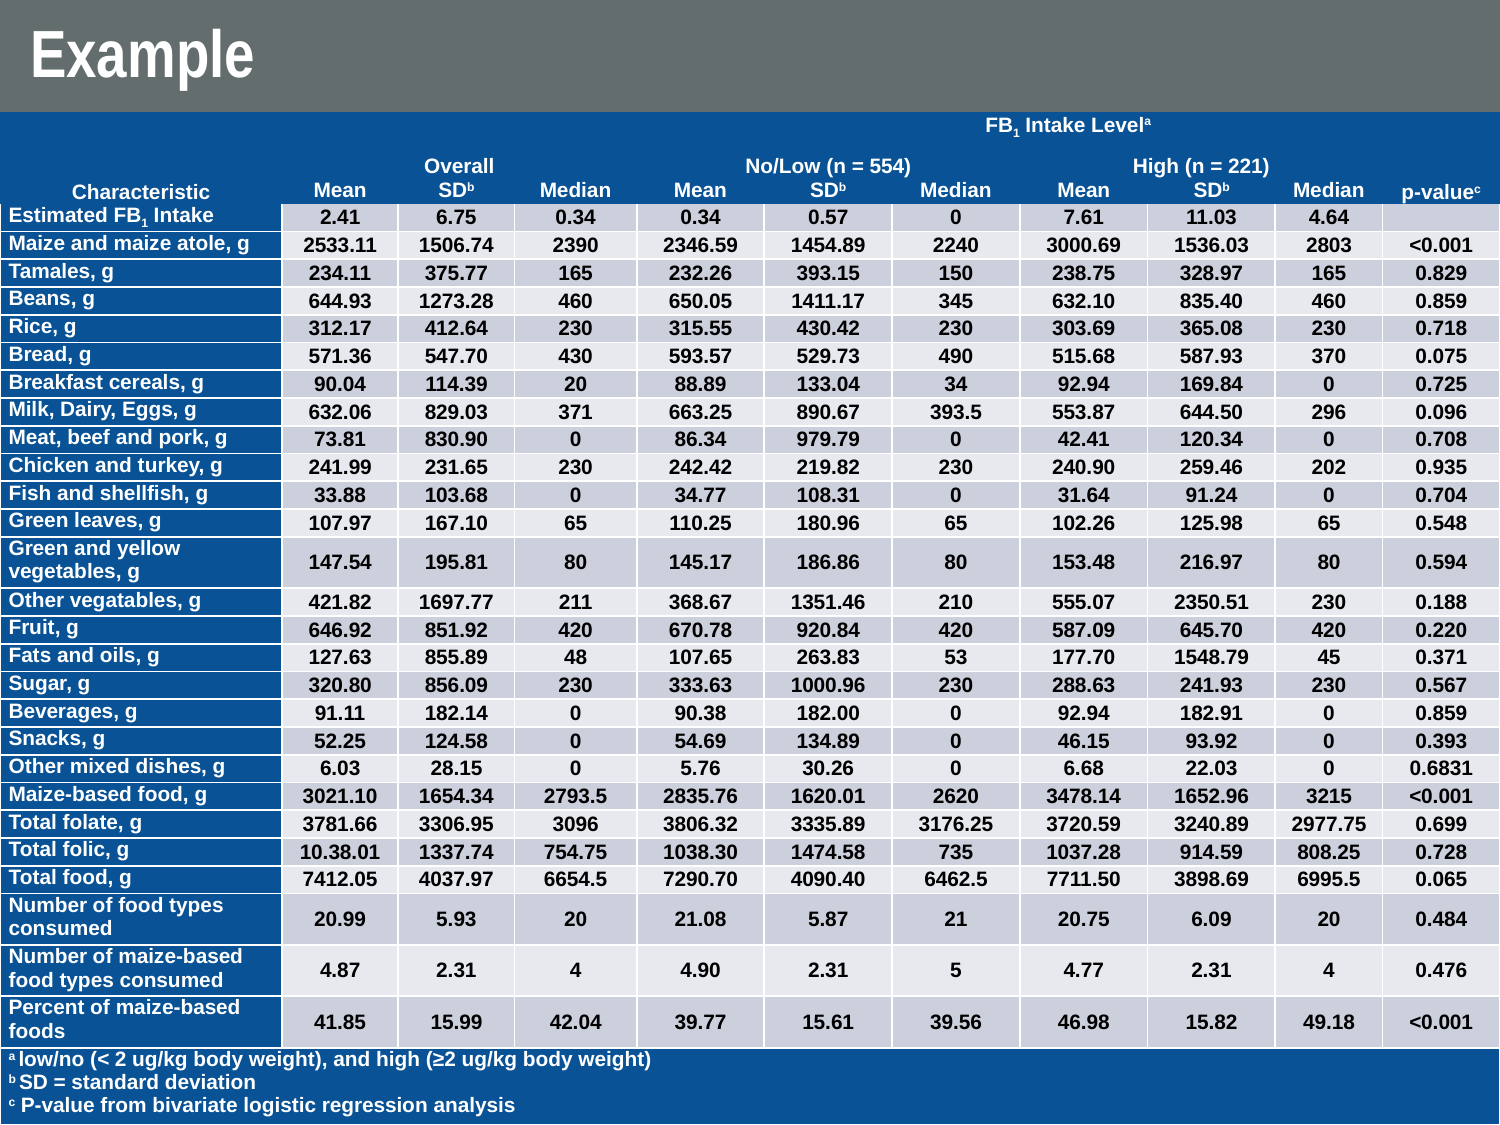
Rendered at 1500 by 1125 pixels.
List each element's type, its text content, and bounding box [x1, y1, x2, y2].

table_cell Total food, g [1, 867, 281, 893]
table_cell Beans, g [1, 288, 281, 314]
table_cell 393.5 [893, 399, 1019, 425]
table_cell 0.708 [1383, 427, 1499, 453]
table_cell 0 [515, 700, 636, 726]
table_cell 20 [515, 894, 636, 944]
table_cell 230 [893, 454, 1019, 480]
table_cell 2.31 [765, 946, 891, 995]
table_cell Mean [282, 179, 398, 204]
table_cell Bread, g [1, 343, 281, 369]
table_cell 0 [893, 700, 1019, 726]
table_cell 0.829 [1383, 260, 1499, 286]
table_cell 4037.97 [399, 867, 514, 893]
table_cell 150 [893, 260, 1019, 286]
table_cell 650.05 [638, 288, 763, 314]
table_cell 1454.89 [765, 232, 891, 258]
table_cell High (n = 221) [1020, 140, 1383, 179]
table_cell 2240 [893, 232, 1019, 258]
table_cell 10.38.01 [283, 839, 397, 865]
table_cell 3000.69 [1021, 232, 1147, 258]
table_cell 73.81 [283, 427, 397, 453]
table_cell 234.11 [283, 260, 397, 286]
table_cell Median [892, 179, 1020, 204]
table_cell 1506.74 [399, 232, 514, 258]
table_cell 547.70 [399, 343, 514, 369]
table_cell 133.04 [765, 371, 891, 397]
table_cell 0.393 [1383, 728, 1499, 754]
table_cell Snacks, g [1, 728, 281, 754]
table_cell 34.77 [638, 482, 763, 508]
table_cell Number of maize-based food types consumed [1, 946, 281, 995]
table_cell 33.88 [283, 482, 397, 508]
table_cell Sugar, g [1, 672, 281, 698]
table_cell 52.25 [283, 728, 397, 754]
table_cell 333.63 [638, 672, 763, 698]
table_cell 0.34 [515, 204, 636, 231]
table_cell 0.476 [1383, 946, 1499, 995]
table_cell 90.04 [283, 371, 397, 397]
table_cell 3806.32 [638, 811, 763, 837]
table_cell 1000.96 [765, 672, 891, 698]
table_cell SDb [1148, 179, 1275, 204]
table_cell 230 [515, 672, 636, 698]
table_cell 127.63 [283, 645, 397, 671]
table_cell 328.97 [1148, 260, 1274, 286]
table_cell Other vegatables, g [1, 589, 281, 615]
table_cell 421.82 [283, 589, 397, 615]
table_cell 0.484 [1383, 894, 1499, 944]
table_cell 0 [515, 427, 636, 453]
table_cell 230 [1276, 672, 1382, 698]
table_cell 855.89 [399, 645, 514, 671]
table_cell 103.68 [399, 482, 514, 508]
table_cell 15.82 [1148, 997, 1274, 1047]
table_cell 110.25 [638, 510, 763, 536]
table_cell 41.85 [283, 997, 397, 1047]
table_cell 165 [515, 260, 636, 286]
table_cell 238.75 [1021, 260, 1147, 286]
table_cell 20.75 [1021, 894, 1147, 944]
table_cell Mean [637, 179, 764, 204]
table_cell 231.65 [399, 454, 514, 480]
table_cell 211 [515, 589, 636, 615]
table_cell 645.70 [1148, 617, 1274, 643]
table_cell 0.718 [1383, 316, 1499, 342]
table_cell 412.64 [399, 316, 514, 342]
table_cell Median [1275, 179, 1383, 204]
table_cell 808.25 [1276, 839, 1382, 865]
table_cell p-valuec [1383, 140, 1500, 204]
table_cell 1652.96 [1148, 783, 1274, 809]
table_cell 2793.5 [515, 783, 636, 809]
table_cell 4.77 [1021, 946, 1147, 995]
table_cell 39.56 [893, 997, 1019, 1047]
table_cell 0 [515, 728, 636, 754]
table_cell 5.93 [399, 894, 514, 944]
table_cell 370 [1276, 343, 1382, 369]
table_cell Other mixed dishes, g [1, 756, 281, 782]
table_cell SDb [764, 179, 892, 204]
table_cell 30.26 [765, 756, 891, 782]
table_cell 0.548 [1383, 510, 1499, 536]
table_cell 0 [1276, 756, 1382, 782]
table_cell 20.99 [283, 894, 397, 944]
table_cell SDb [398, 179, 515, 204]
table_cell 92.94 [1021, 371, 1147, 397]
table_cell 6654.5 [515, 867, 636, 893]
table_cell 3335.89 [765, 811, 891, 837]
table_cell 0.075 [1383, 343, 1499, 369]
table_cell 2803 [1276, 232, 1382, 258]
table_cell 856.09 [399, 672, 514, 698]
table_cell 219.82 [765, 454, 891, 480]
table_cell 320.80 [283, 672, 397, 698]
table_cell 587.09 [1021, 617, 1147, 643]
table_cell 851.92 [399, 617, 514, 643]
table_cell 145.17 [638, 538, 763, 587]
table_cell 0.704 [1383, 482, 1499, 508]
table_cell 93.92 [1148, 728, 1274, 754]
table_cell 296 [1276, 399, 1382, 425]
table_cell 1037.28 [1021, 839, 1147, 865]
table_cell 0 [1276, 427, 1382, 453]
table_header FB1 Intake Levela [637, 112, 1500, 140]
table_cell 147.54 [283, 538, 397, 587]
table_cell 0.567 [1383, 672, 1499, 698]
table_cell 6.75 [399, 204, 514, 231]
table_cell 644.50 [1148, 399, 1274, 425]
table_cell 835.40 [1148, 288, 1274, 314]
table_cell 20 [1276, 894, 1382, 944]
table_cell 0.6831 [1383, 756, 1499, 782]
table_cell 22.03 [1148, 756, 1274, 782]
table_cell 0.371 [1383, 645, 1499, 671]
table_cell 80 [515, 538, 636, 587]
table_cell 0 [515, 482, 636, 508]
table_cell 0.859 [1383, 288, 1499, 314]
table_cell 0.220 [1383, 617, 1499, 643]
table_cell 48 [515, 645, 636, 671]
table_cell 15.61 [765, 997, 891, 1047]
table_cell [1383, 204, 1499, 231]
table_cell 125.98 [1148, 510, 1274, 536]
table_cell 241.93 [1148, 672, 1274, 698]
table_cell 21.08 [638, 894, 763, 944]
table_cell 167.10 [399, 510, 514, 536]
table_cell 90.38 [638, 700, 763, 726]
table_cell Estimated FB1 Intake [1, 204, 281, 231]
table_cell <0.001 [1383, 783, 1499, 809]
table_cell 646.92 [283, 617, 397, 643]
table_cell 3478.14 [1021, 783, 1147, 809]
table_cell 0 [893, 756, 1019, 782]
table_cell 210 [893, 589, 1019, 615]
table_cell 0 [893, 482, 1019, 508]
table_cell 5 [893, 946, 1019, 995]
table_cell 1474.58 [765, 839, 891, 865]
table_cell 420 [1276, 617, 1382, 643]
table_cell 169.84 [1148, 371, 1274, 397]
table_cell Chicken and turkey, g [1, 454, 281, 480]
table_cell 920.84 [765, 617, 891, 643]
table_cell Fish and shellfish, g [1, 482, 281, 508]
table_cell 0.096 [1383, 399, 1499, 425]
table_cell 2350.51 [1148, 589, 1274, 615]
table_cell 0.065 [1383, 867, 1499, 893]
table_cell 644.93 [283, 288, 397, 314]
table_cell 2977.75 [1276, 811, 1382, 837]
table_cell 80 [1276, 538, 1382, 587]
table_cell 4090.40 [765, 867, 891, 893]
table_cell 124.58 [399, 728, 514, 754]
table_cell 2533.11 [283, 232, 397, 258]
table_cell 4.87 [283, 946, 397, 995]
table_cell 120.34 [1148, 427, 1274, 453]
table_cell 195.81 [399, 538, 514, 587]
table_cell 3240.89 [1148, 811, 1274, 837]
table_cell Total folic, g [1, 839, 281, 865]
table_cell 420 [893, 617, 1019, 643]
table_cell Milk, Dairy, Eggs, g [1, 399, 281, 425]
table_cell 365.08 [1148, 316, 1274, 342]
table_cell 6.03 [283, 756, 397, 782]
table_cell 42.04 [515, 997, 636, 1047]
table_cell a low/no (< 2 ug/kg body weight), and high (≥2 ug/kg body weight) b SD = standard deviation c P-value from bivariate logistic regression analysis [1, 1049, 1499, 1124]
table_cell Maize-based food, g [1, 783, 281, 809]
table_cell <0.001 [1383, 232, 1499, 258]
table_cell 39.77 [638, 997, 763, 1047]
table_cell Mean [1020, 179, 1148, 204]
table_cell 587.93 [1148, 343, 1274, 369]
table_cell 31.64 [1021, 482, 1147, 508]
table_cell 632.10 [1021, 288, 1147, 314]
table_cell 86.34 [638, 427, 763, 453]
table_cell Beverages, g [1, 700, 281, 726]
table_cell 102.26 [1021, 510, 1147, 536]
table_cell 2.31 [399, 946, 514, 995]
table_cell 230 [893, 316, 1019, 342]
table_cell 460 [515, 288, 636, 314]
table_cell Percent of maize-based foods [1, 997, 281, 1047]
table_cell 20 [515, 371, 636, 397]
table_cell 0 [1276, 482, 1382, 508]
table_cell 4.90 [638, 946, 763, 995]
table_cell 6.09 [1148, 894, 1274, 944]
table_cell 177.70 [1021, 645, 1147, 671]
table_cell 259.46 [1148, 454, 1274, 480]
table_cell 0.725 [1383, 371, 1499, 397]
table_cell 663.25 [638, 399, 763, 425]
table_cell 420 [515, 617, 636, 643]
table_cell 460 [1276, 288, 1382, 314]
table_cell 42.41 [1021, 427, 1147, 453]
table_cell 2835.76 [638, 783, 763, 809]
table_cell 1654.34 [399, 783, 514, 809]
table_cell 7711.50 [1021, 867, 1147, 893]
table_cell 553.87 [1021, 399, 1147, 425]
table_cell Tamales, g [1, 260, 281, 286]
table_cell 0.699 [1383, 811, 1499, 837]
table_cell 80 [893, 538, 1019, 587]
table_cell 979.79 [765, 427, 891, 453]
table_cell 368.67 [638, 589, 763, 615]
table_cell 632.06 [283, 399, 397, 425]
table_cell 7.61 [1021, 204, 1147, 231]
table_cell 216.97 [1148, 538, 1274, 587]
table_cell 54.69 [638, 728, 763, 754]
table_cell 890.67 [765, 399, 891, 425]
table_cell 3720.59 [1021, 811, 1147, 837]
table_cell 1351.46 [765, 589, 891, 615]
table_cell 3306.95 [399, 811, 514, 837]
table_cell 91.11 [283, 700, 397, 726]
table_cell 0 [893, 204, 1019, 231]
table_cell Green leaves, g [1, 510, 281, 536]
table_cell 230 [1276, 316, 1382, 342]
table_cell 0.728 [1383, 839, 1499, 865]
table_cell 11.03 [1148, 204, 1274, 231]
table_cell 2620 [893, 783, 1019, 809]
table_cell 230 [515, 454, 636, 480]
table_cell 114.39 [399, 371, 514, 397]
table_cell 490 [893, 343, 1019, 369]
table_cell 153.48 [1021, 538, 1147, 587]
table_cell 7290.70 [638, 867, 763, 893]
table_cell 1038.30 [638, 839, 763, 865]
table_cell 555.07 [1021, 589, 1147, 615]
table_cell 49.18 [1276, 997, 1382, 1047]
table_cell 65 [1276, 510, 1382, 536]
table_cell 186.86 [765, 538, 891, 587]
table_cell 91.24 [1148, 482, 1274, 508]
table_cell 65 [515, 510, 636, 536]
table_cell 6.68 [1021, 756, 1147, 782]
table_cell 0.935 [1383, 454, 1499, 480]
table_cell 107.97 [283, 510, 397, 536]
table_cell 303.69 [1021, 316, 1147, 342]
table_cell Median [515, 179, 637, 204]
table_cell 21 [893, 894, 1019, 944]
table_cell Fruit, g [1, 617, 281, 643]
table_cell 242.42 [638, 454, 763, 480]
table_cell 0.57 [765, 204, 891, 231]
table_cell 1273.28 [399, 288, 514, 314]
table_cell 5.87 [765, 894, 891, 944]
table_cell 393.15 [765, 260, 891, 286]
table_cell 2.31 [1148, 946, 1274, 995]
table_cell 2390 [515, 232, 636, 258]
table_cell 345 [893, 288, 1019, 314]
table_cell Rice, g [1, 316, 281, 342]
title Example [0, 0, 1500, 112]
table_cell 88.89 [638, 371, 763, 397]
table_cell 3021.10 [283, 783, 397, 809]
table_cell 6462.5 [893, 867, 1019, 893]
table_cell 312.17 [283, 316, 397, 342]
table_cell Breakfast cereals, g [1, 371, 281, 397]
table_cell 0.859 [1383, 700, 1499, 726]
table_cell Green and yellow vegetables, g [1, 538, 281, 587]
table_cell 515.68 [1021, 343, 1147, 369]
table_cell 15.99 [399, 997, 514, 1047]
table_cell Maize and maize atole, g [1, 232, 281, 258]
table_cell 371 [515, 399, 636, 425]
table_cell 182.14 [399, 700, 514, 726]
table_cell 3215 [1276, 783, 1382, 809]
table_cell No/Low (n = 554) [637, 140, 1020, 179]
table_cell 232.26 [638, 260, 763, 286]
table_cell 3781.66 [283, 811, 397, 837]
table_cell 28.15 [399, 756, 514, 782]
table_cell 46.98 [1021, 997, 1147, 1047]
table_header Characteristic [0, 112, 282, 204]
table_cell 430.42 [765, 316, 891, 342]
table_cell 0.34 [638, 204, 763, 231]
table_cell 529.73 [765, 343, 891, 369]
table_cell Number of food types consumed [1, 894, 281, 944]
table_cell 0 [1276, 371, 1382, 397]
table_cell 0 [1276, 728, 1382, 754]
table_cell 735 [893, 839, 1019, 865]
table_cell 1536.03 [1148, 232, 1274, 258]
table_cell Total folate, g [1, 811, 281, 837]
table_cell 92.94 [1021, 700, 1147, 726]
table_cell 0 [893, 728, 1019, 754]
table_cell 1548.79 [1148, 645, 1274, 671]
table_cell 754.75 [515, 839, 636, 865]
table_cell 134.89 [765, 728, 891, 754]
table_cell 829.03 [399, 399, 514, 425]
table_cell 315.55 [638, 316, 763, 342]
table_cell 3176.25 [893, 811, 1019, 837]
table_cell 230 [1276, 589, 1382, 615]
table_cell 230 [893, 672, 1019, 698]
table_cell Fats and oils, g [1, 645, 281, 671]
table_cell 375.77 [399, 260, 514, 286]
table_cell 288.63 [1021, 672, 1147, 698]
table_cell 0 [515, 756, 636, 782]
table_cell Meat, beef and pork, g [1, 427, 281, 453]
table_cell 830.90 [399, 427, 514, 453]
table_cell 0 [893, 427, 1019, 453]
table_cell 34 [893, 371, 1019, 397]
table_cell 2346.59 [638, 232, 763, 258]
table_cell 4 [1276, 946, 1382, 995]
table_cell 108.31 [765, 482, 891, 508]
table_cell 180.96 [765, 510, 891, 536]
table_cell 593.57 [638, 343, 763, 369]
table_cell 1697.77 [399, 589, 514, 615]
table_cell 45 [1276, 645, 1382, 671]
table_cell 3898.69 [1148, 867, 1274, 893]
table_cell 182.00 [765, 700, 891, 726]
table_cell 65 [893, 510, 1019, 536]
table_cell 6995.5 [1276, 867, 1382, 893]
table_cell 230 [515, 316, 636, 342]
table_cell 914.59 [1148, 839, 1274, 865]
table_cell 107.65 [638, 645, 763, 671]
table_cell 53 [893, 645, 1019, 671]
table_cell 4.64 [1276, 204, 1382, 231]
table_cell 571.36 [283, 343, 397, 369]
table_cell 670.78 [638, 617, 763, 643]
table_cell 2.41 [283, 204, 397, 231]
table_cell 4 [515, 946, 636, 995]
table_cell 0.188 [1383, 589, 1499, 615]
table_cell 1337.74 [399, 839, 514, 865]
table_cell 5.76 [638, 756, 763, 782]
table_cell 182.91 [1148, 700, 1274, 726]
table_cell 1620.01 [765, 783, 891, 809]
table_cell 0.594 [1383, 538, 1499, 587]
table_cell 240.90 [1021, 454, 1147, 480]
table_cell 241.99 [283, 454, 397, 480]
table_cell 46.15 [1021, 728, 1147, 754]
table_cell 0 [1276, 700, 1382, 726]
table_cell 430 [515, 343, 636, 369]
table_cell 263.83 [765, 645, 891, 671]
table_cell 3096 [515, 811, 636, 837]
table_cell <0.001 [1383, 997, 1499, 1047]
table_cell 1411.17 [765, 288, 891, 314]
table_cell 165 [1276, 260, 1382, 286]
table_cell 7412.05 [283, 867, 397, 893]
table_header Overall [282, 112, 637, 179]
table_cell 202 [1276, 454, 1382, 480]
